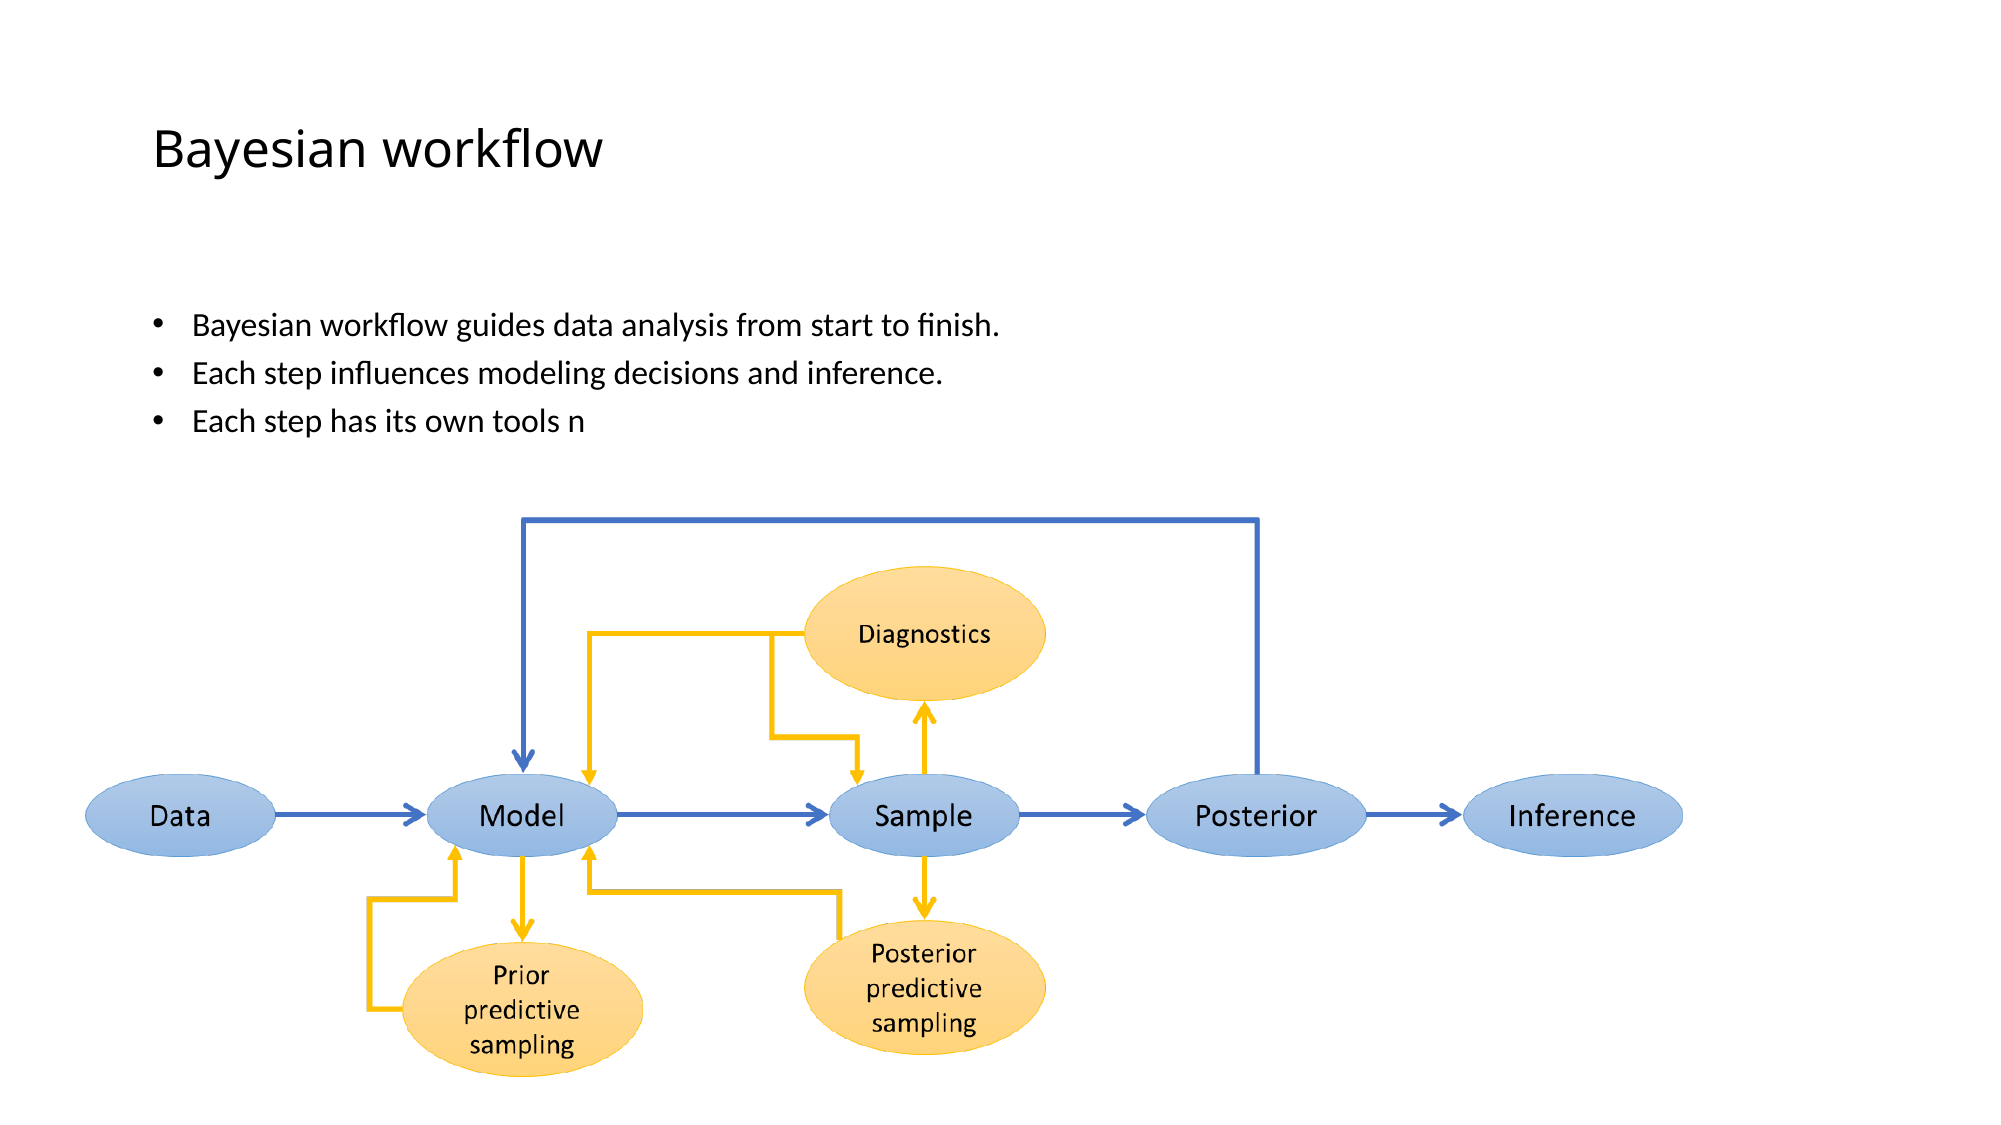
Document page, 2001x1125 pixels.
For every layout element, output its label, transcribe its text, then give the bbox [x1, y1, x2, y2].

title Bayesian workflow [137, 59, 1863, 188]
list Bayesian workflow guides data analysis from start to finish. Each step influences modeling decisions and inference. Each step has its own tools n [137, 299, 1863, 449]
picture [85, 517, 1683, 1079]
